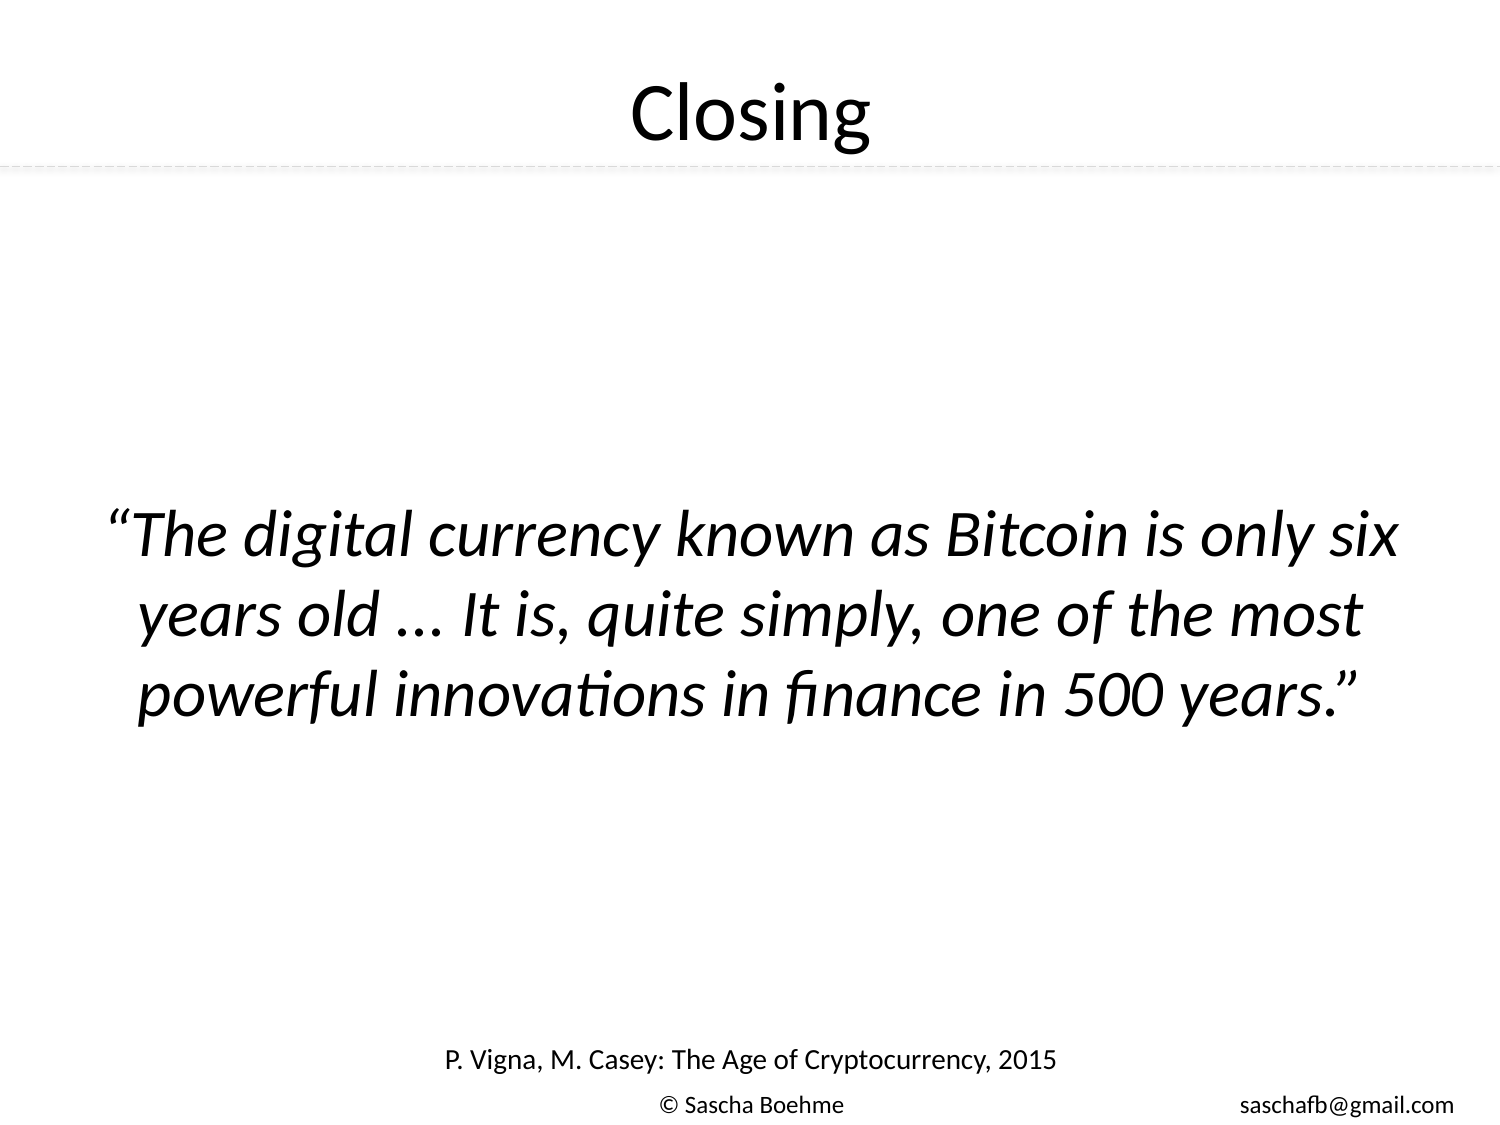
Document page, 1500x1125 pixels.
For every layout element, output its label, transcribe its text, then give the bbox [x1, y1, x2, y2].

list P. Vigna, M. Casey: The Age of Cryptocurrency, 2015 [46, 1020, 1457, 1095]
title Closing [46, 55, 1457, 167]
list “The digital currency known as Bitcoin is only six years old ... It is, quite simply, one of the most powerful innovations in finance in 500 years.” [46, 198, 1457, 1020]
